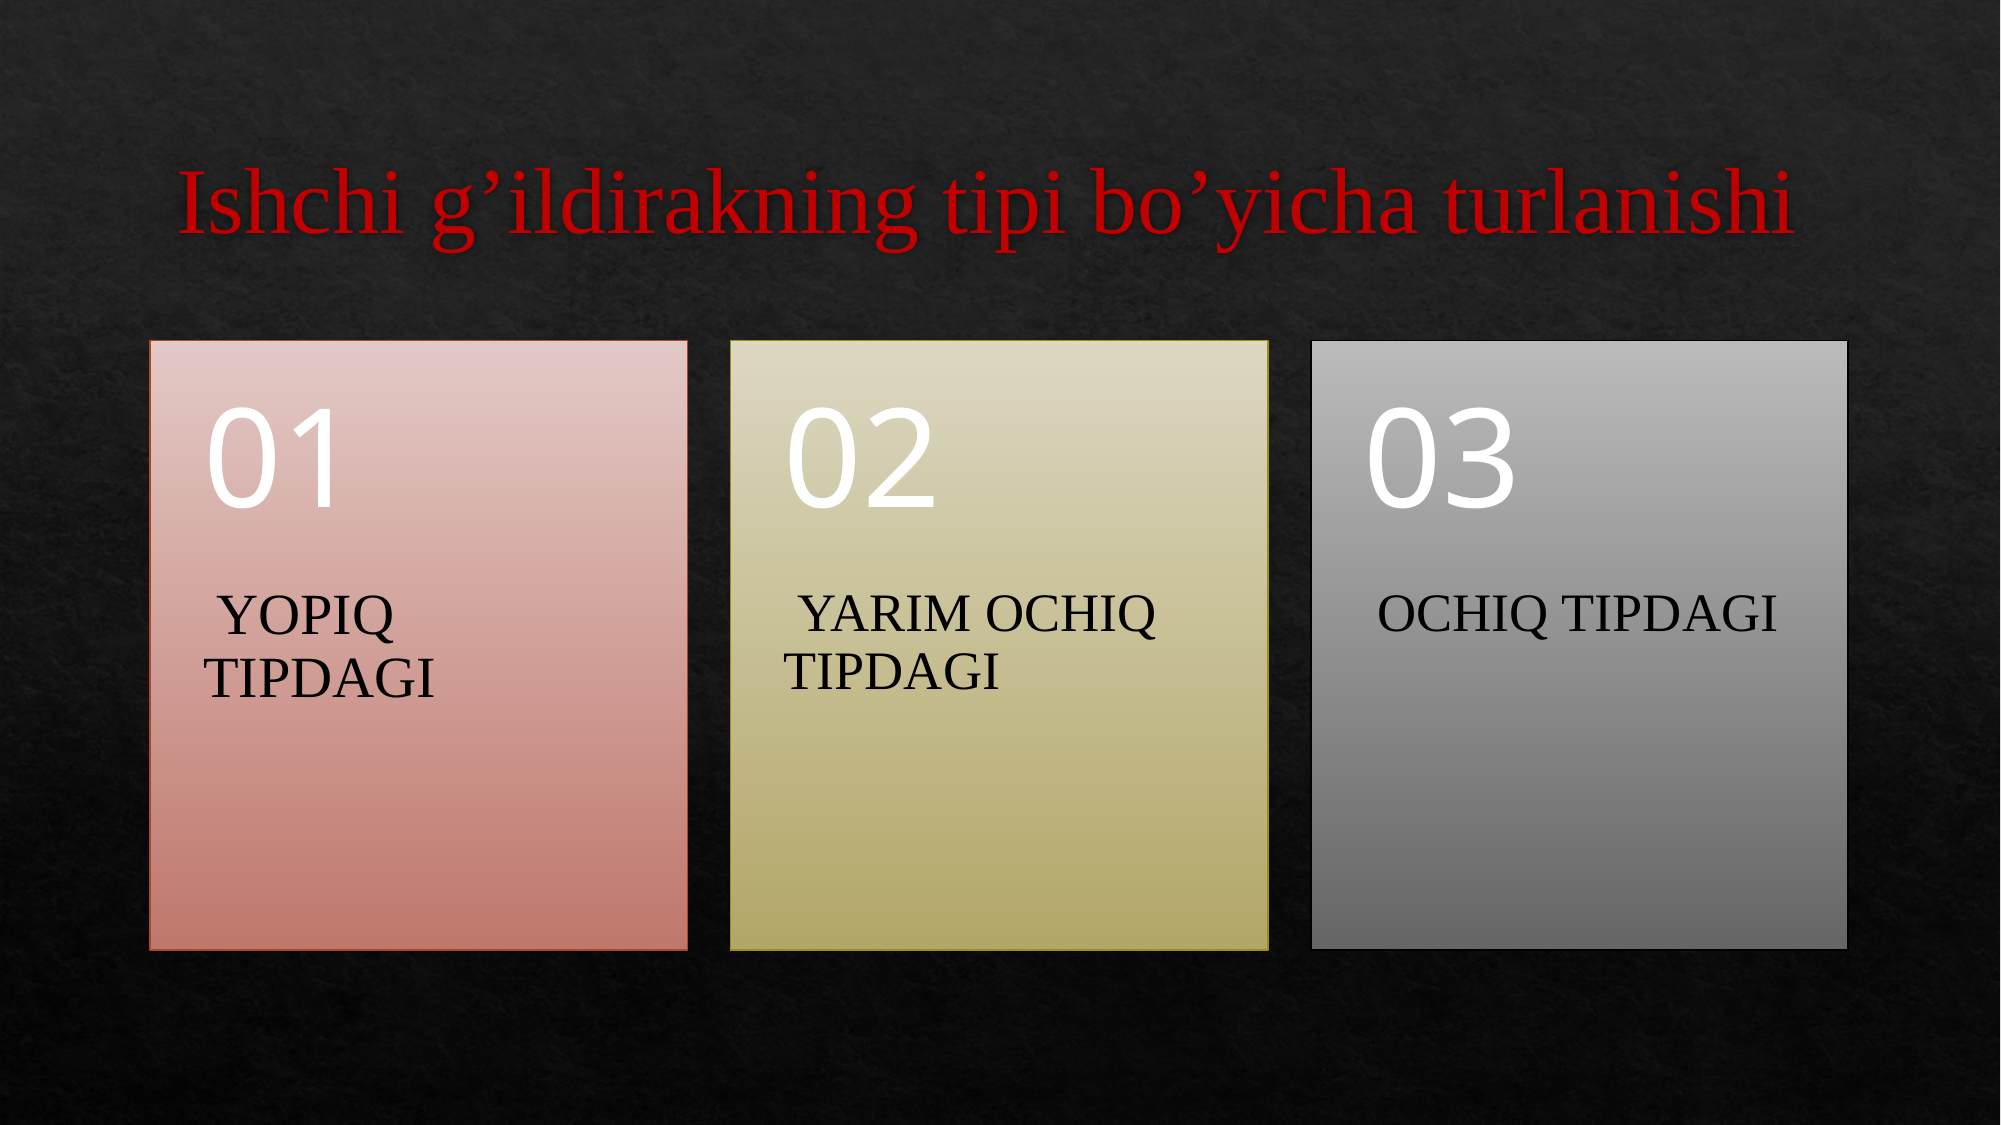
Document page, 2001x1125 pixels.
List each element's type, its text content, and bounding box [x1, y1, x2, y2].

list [149, 340, 1849, 951]
title Ishchi g’ildirakning tipi bo’yicha turlanishi [149, 99, 1849, 307]
